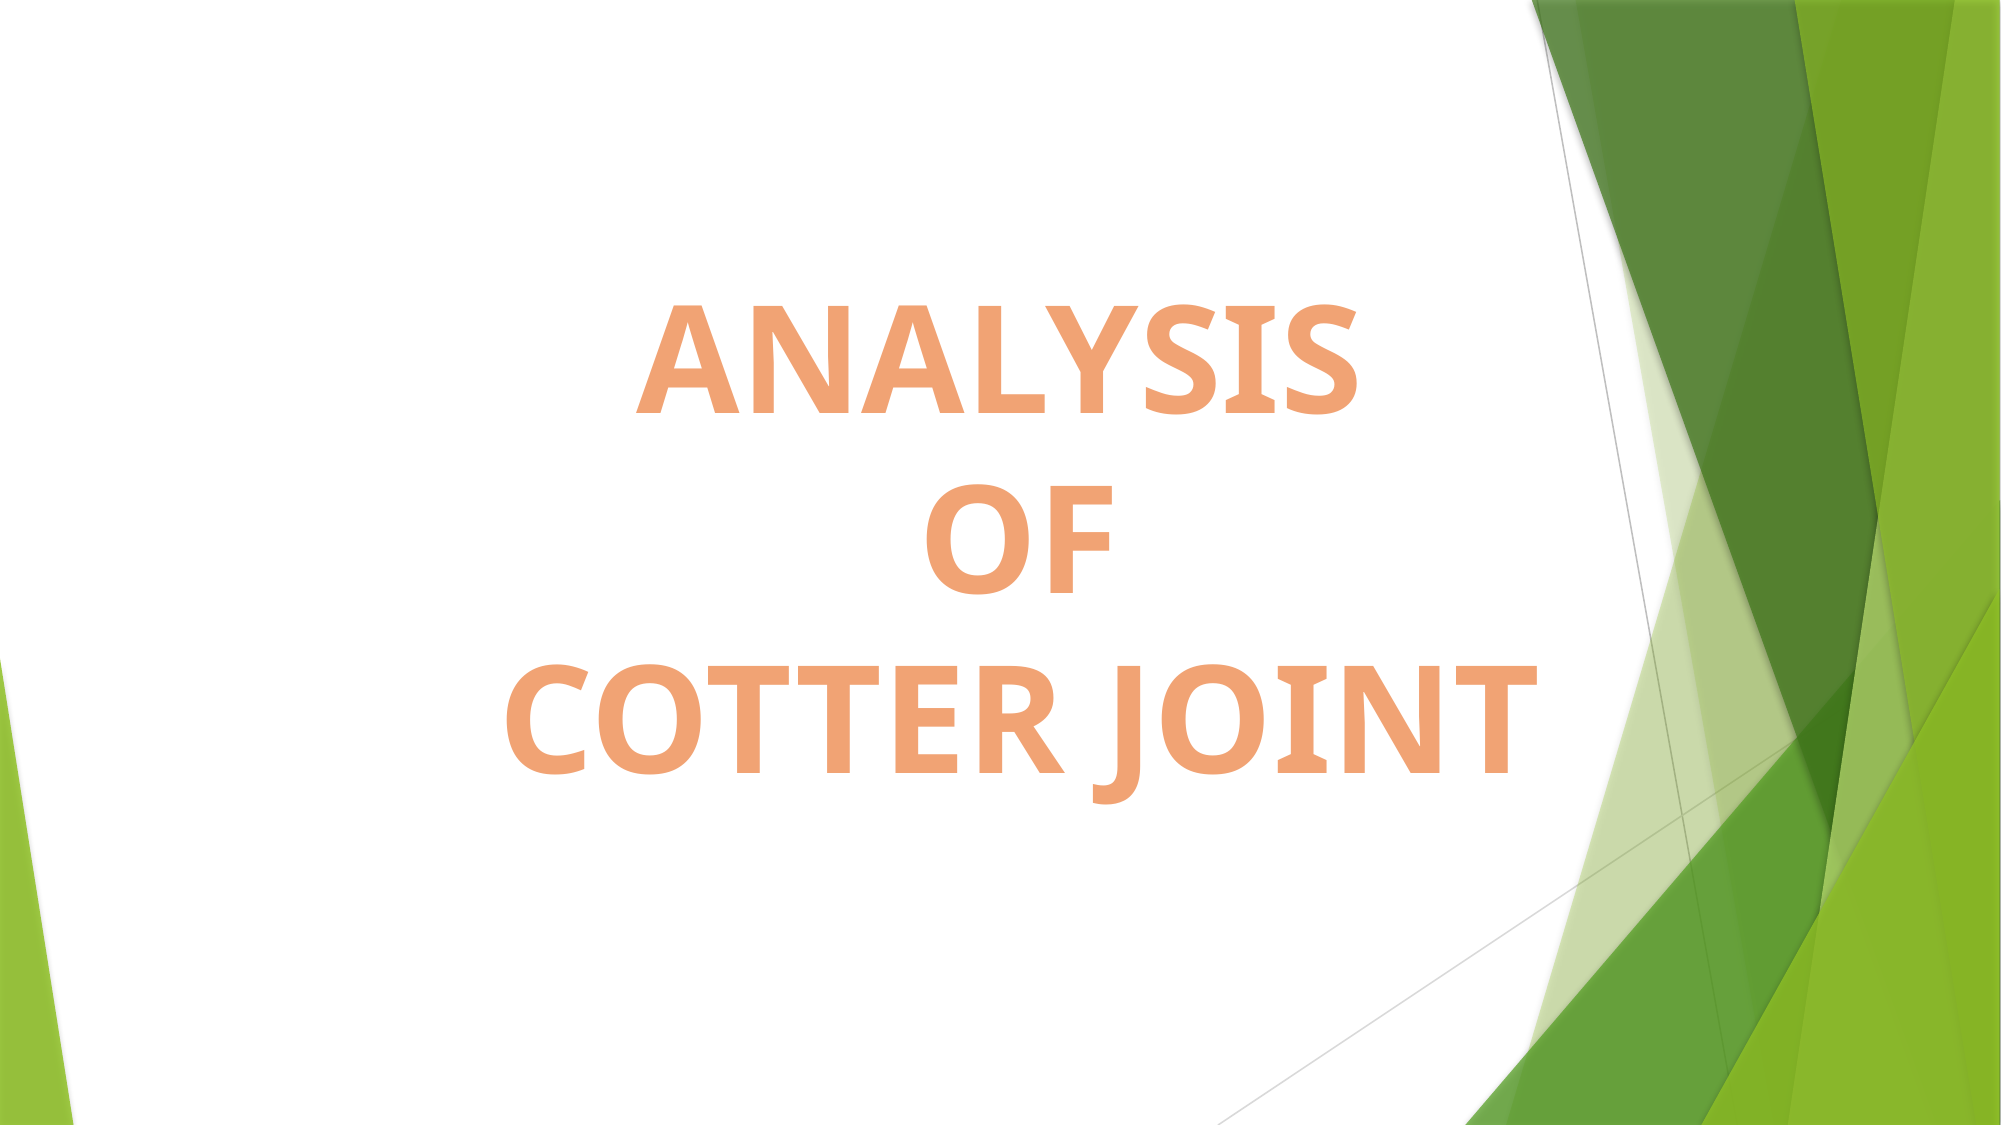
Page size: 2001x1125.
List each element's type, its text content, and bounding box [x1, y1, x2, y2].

text_box ANALYSIS OF COTTER JOINT [444, 255, 1556, 811]
